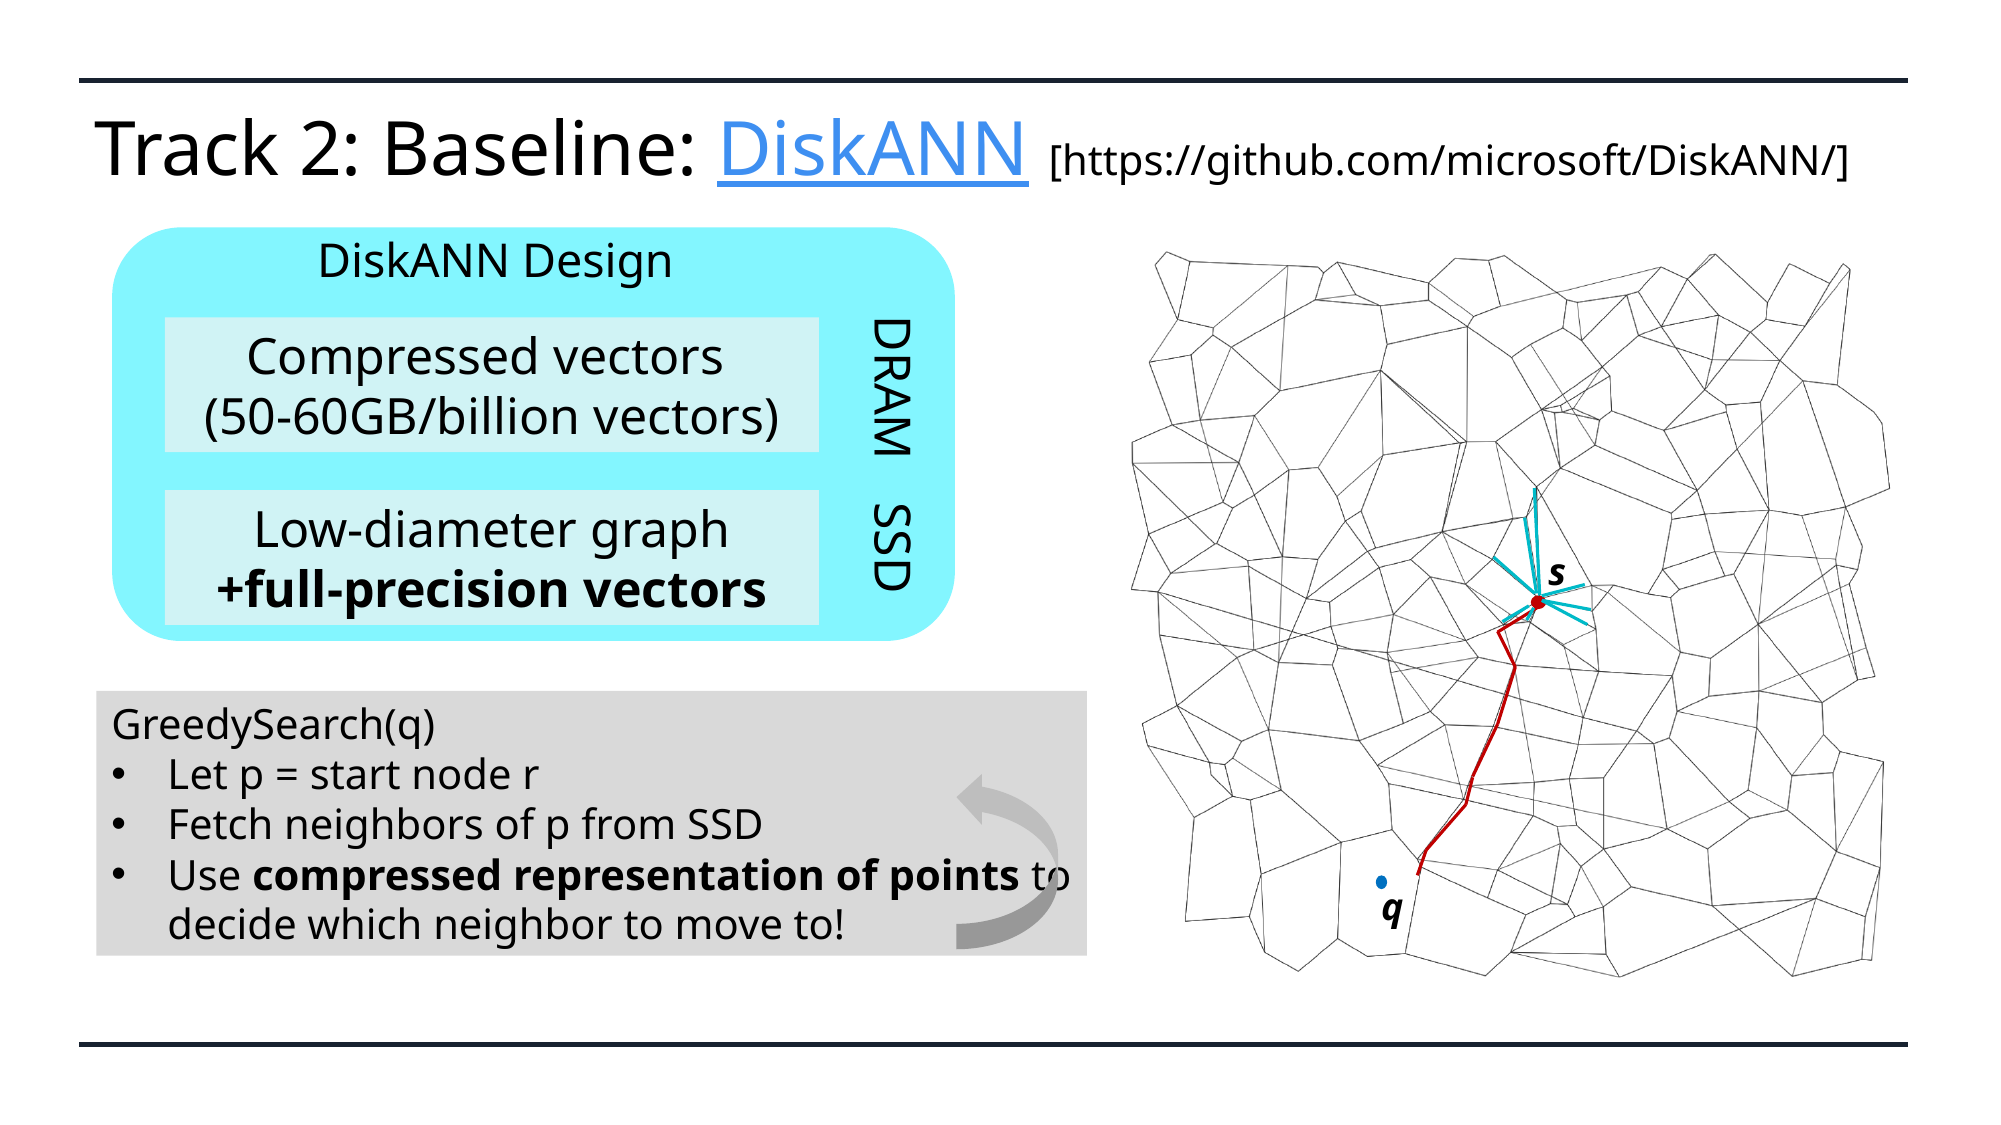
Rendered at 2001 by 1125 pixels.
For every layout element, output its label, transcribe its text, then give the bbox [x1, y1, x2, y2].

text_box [164, 307, 932, 469]
text_box SSD [857, 487, 933, 609]
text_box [1497, 625, 1534, 633]
picture [1124, 223, 1904, 991]
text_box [1497, 631, 1516, 667]
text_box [1493, 487, 1591, 625]
text_box [954, 771, 1060, 951]
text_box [1426, 804, 1466, 851]
text_box DiskANN Design [302, 223, 765, 307]
title Track 2: Baseline: DiskANN [https://github.com/microsoft/DiskANN/] [79, 92, 1911, 211]
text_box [1472, 724, 1498, 777]
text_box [1417, 850, 1427, 876]
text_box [1497, 667, 1516, 725]
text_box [1465, 777, 1473, 805]
text_box [111, 226, 956, 643]
text_box GreedySearch(q) Let p = start node r Fetch neighbors of p from SSD Use compressed representation of points to decide which neighbor to move to! [96, 690, 1087, 956]
text_box Low-diameter graph +full-precision vectors [164, 490, 819, 625]
